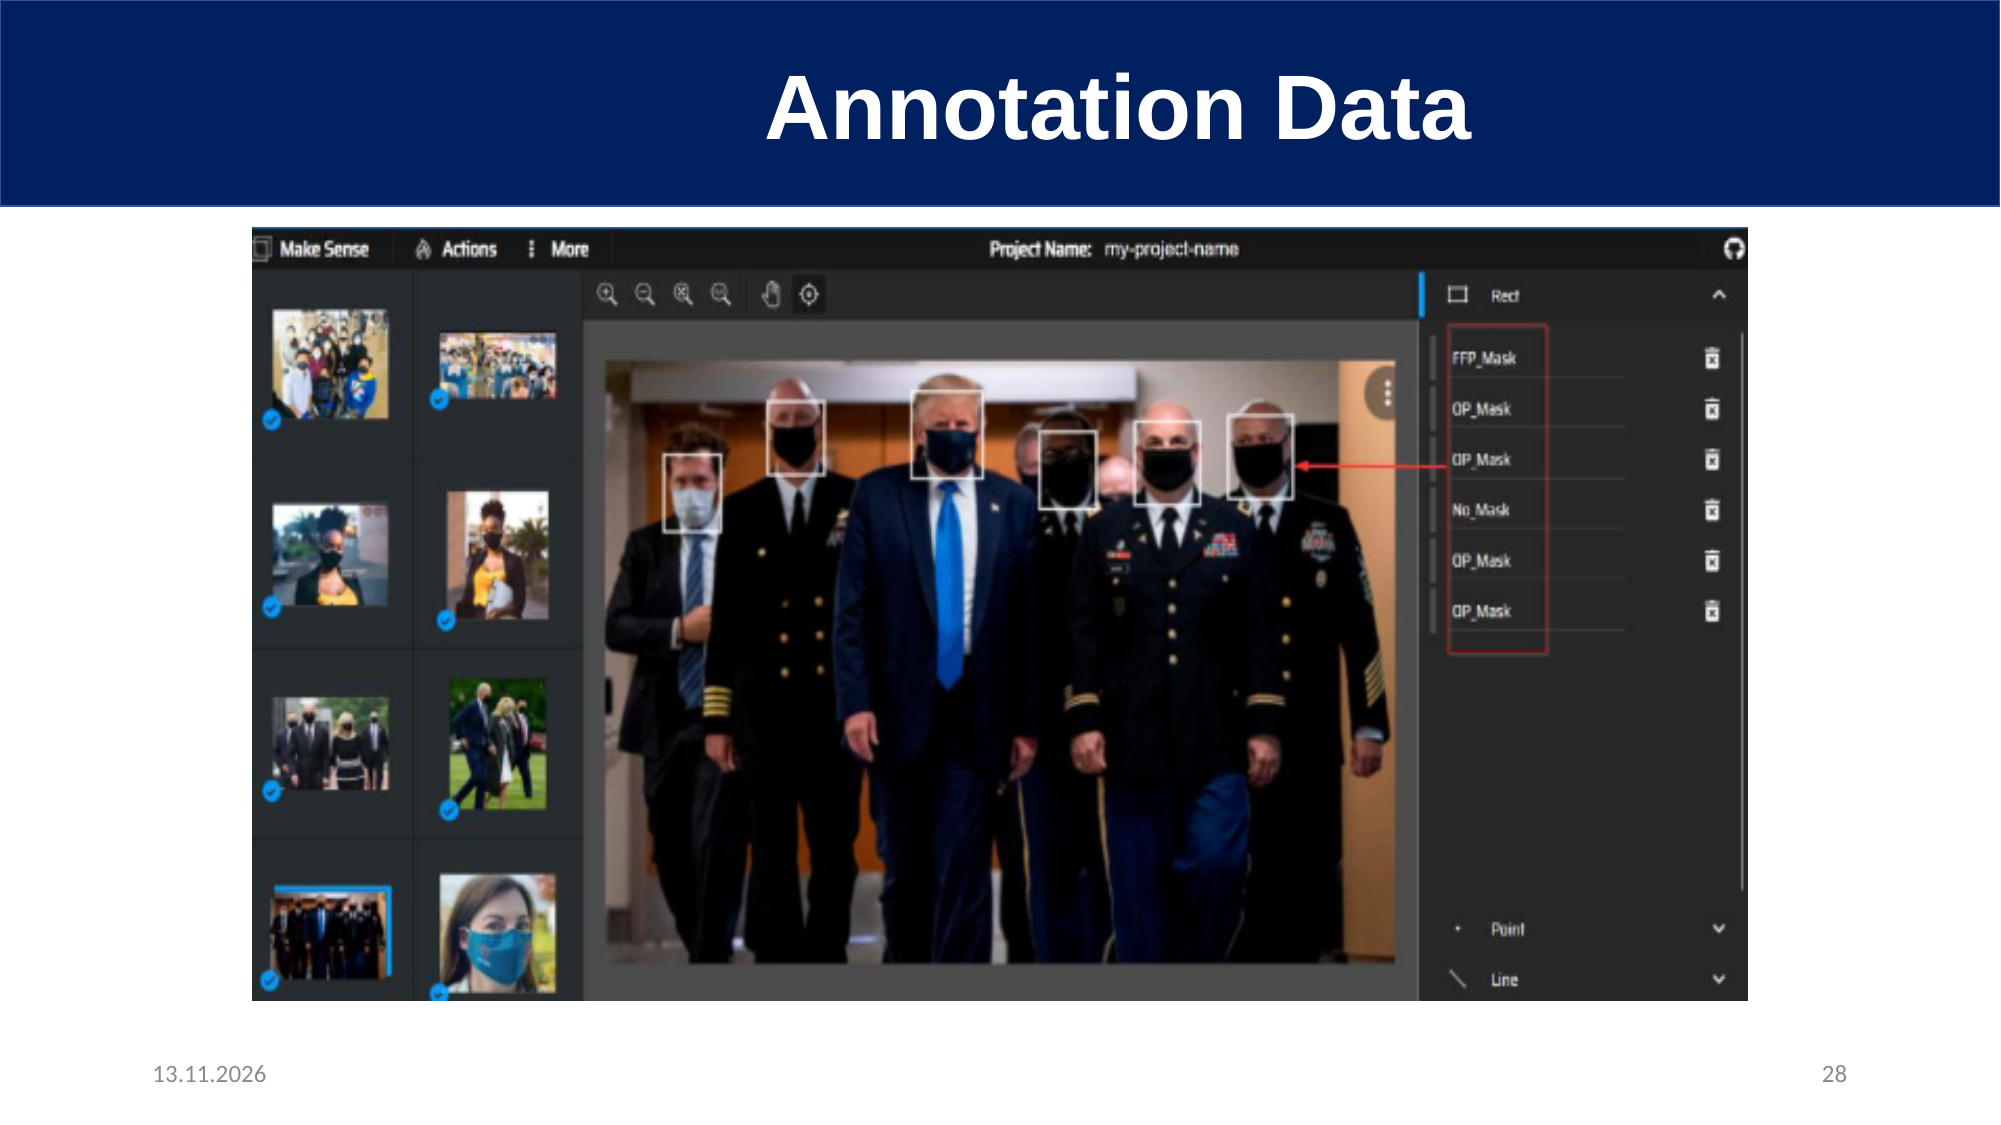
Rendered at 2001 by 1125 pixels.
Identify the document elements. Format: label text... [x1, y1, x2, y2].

picture [252, 227, 1748, 1001]
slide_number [137, 1042, 588, 1103]
slide_number 28 [1412, 1042, 1863, 1103]
text_box Annotation Data [0, 0, 2000, 207]
